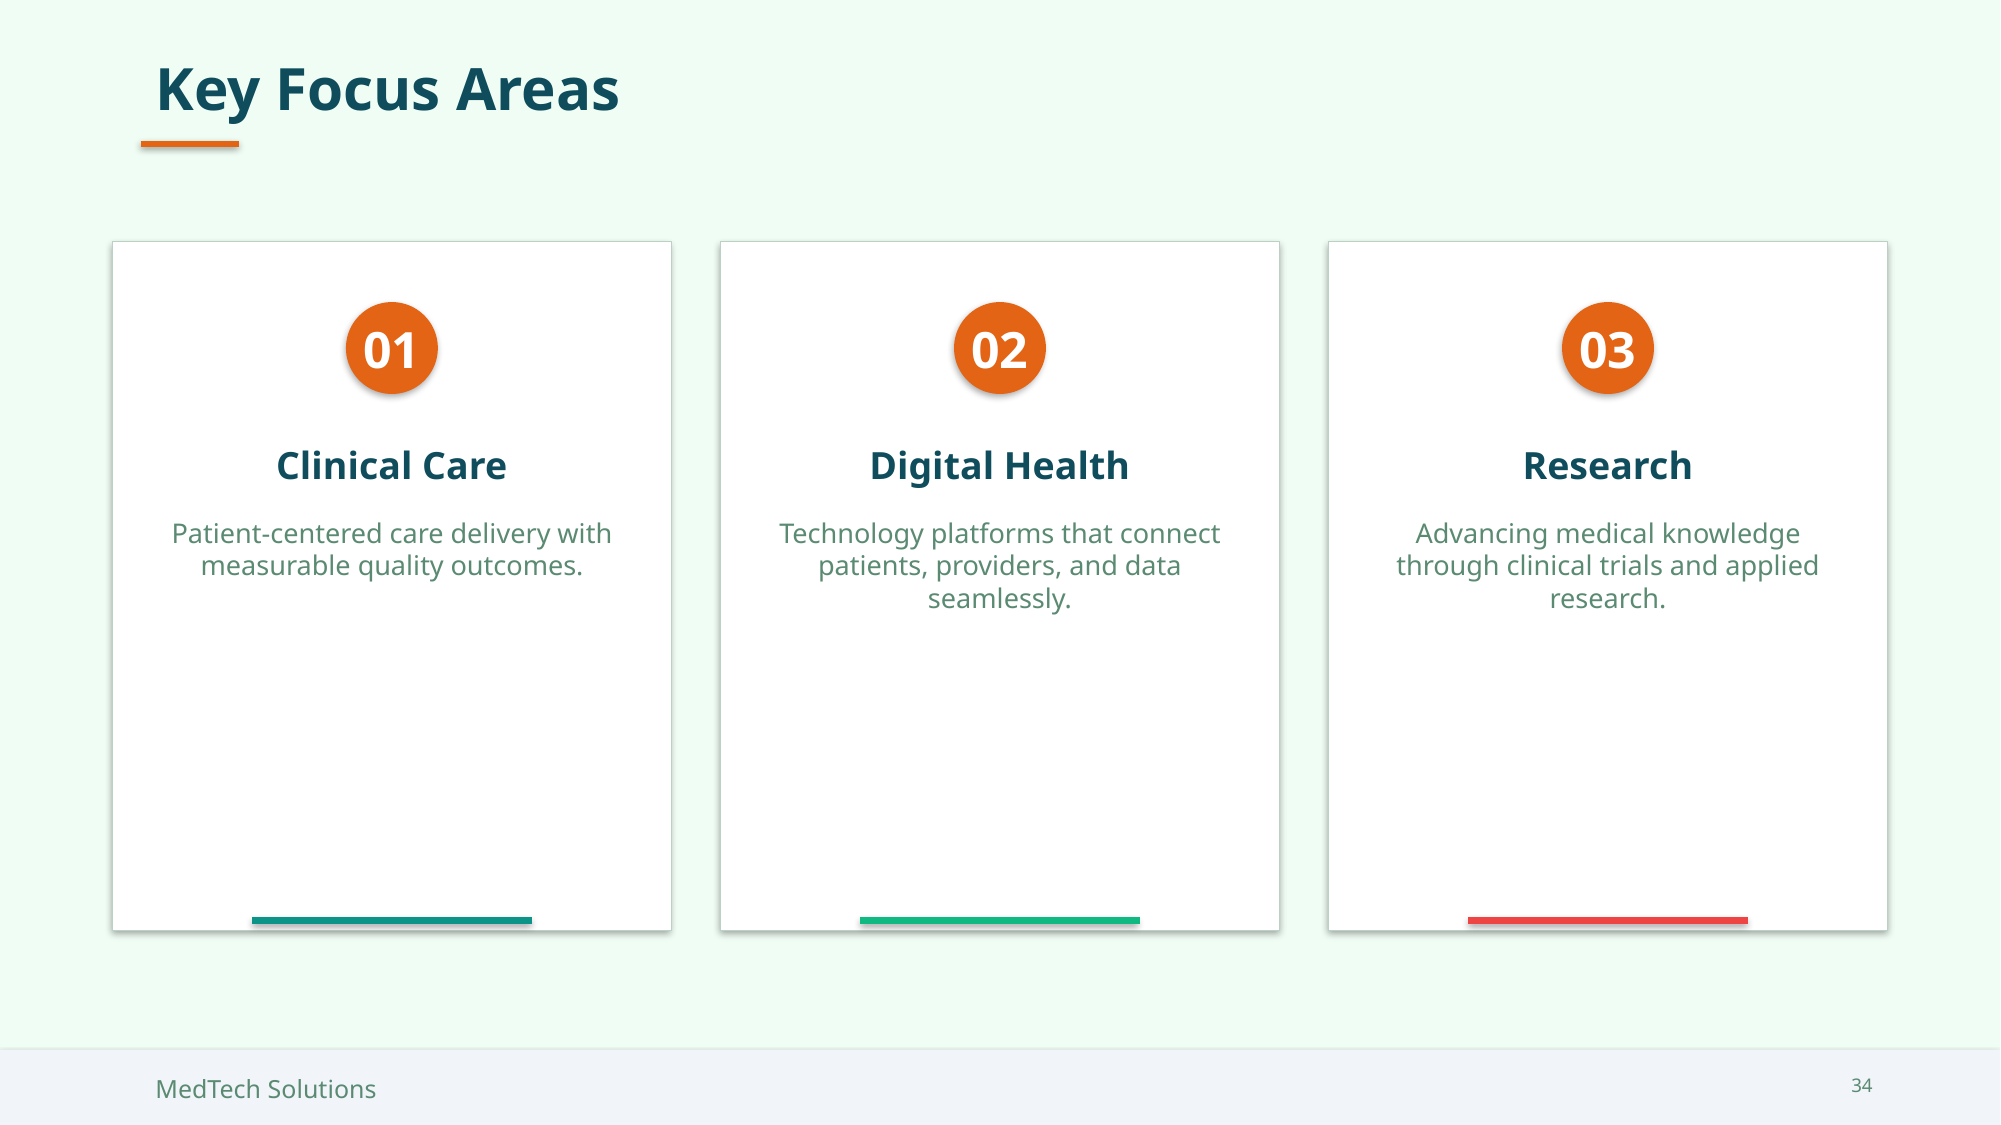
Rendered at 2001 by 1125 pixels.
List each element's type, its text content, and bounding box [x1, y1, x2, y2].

text_box 02 [954, 310, 1046, 386]
text_box 34 [1821, 1066, 1888, 1104]
text_box [112, 241, 672, 931]
text_box [720, 241, 1280, 931]
text_box [0, 1049, 2000, 1125]
text_box Research [1344, 434, 1871, 495]
text_box Technology platforms that connect patients, providers, and data seamlessly. [745, 508, 1255, 621]
text_box MedTech Solutions [140, 1066, 633, 1112]
text_box [1328, 241, 1888, 931]
text_box [972, 301, 1028, 310]
text_box Advancing medical knowledge through clinical trials and applied research. [1353, 508, 1863, 621]
text_box Digital Health [736, 434, 1263, 495]
text_box [364, 301, 419, 310]
text_box 03 [1562, 310, 1654, 386]
text_box Key Focus Areas [140, 45, 1860, 130]
text_box [1580, 386, 1636, 395]
text_box Clinical Care [128, 434, 655, 495]
text_box [364, 386, 420, 395]
text_box [0, 0, 2000, 1049]
text_box [972, 386, 1028, 395]
text_box Patient-centered care delivery with measurable quality outcomes. [137, 508, 647, 589]
text_box [1580, 301, 1636, 310]
text_box 01 [345, 310, 438, 386]
